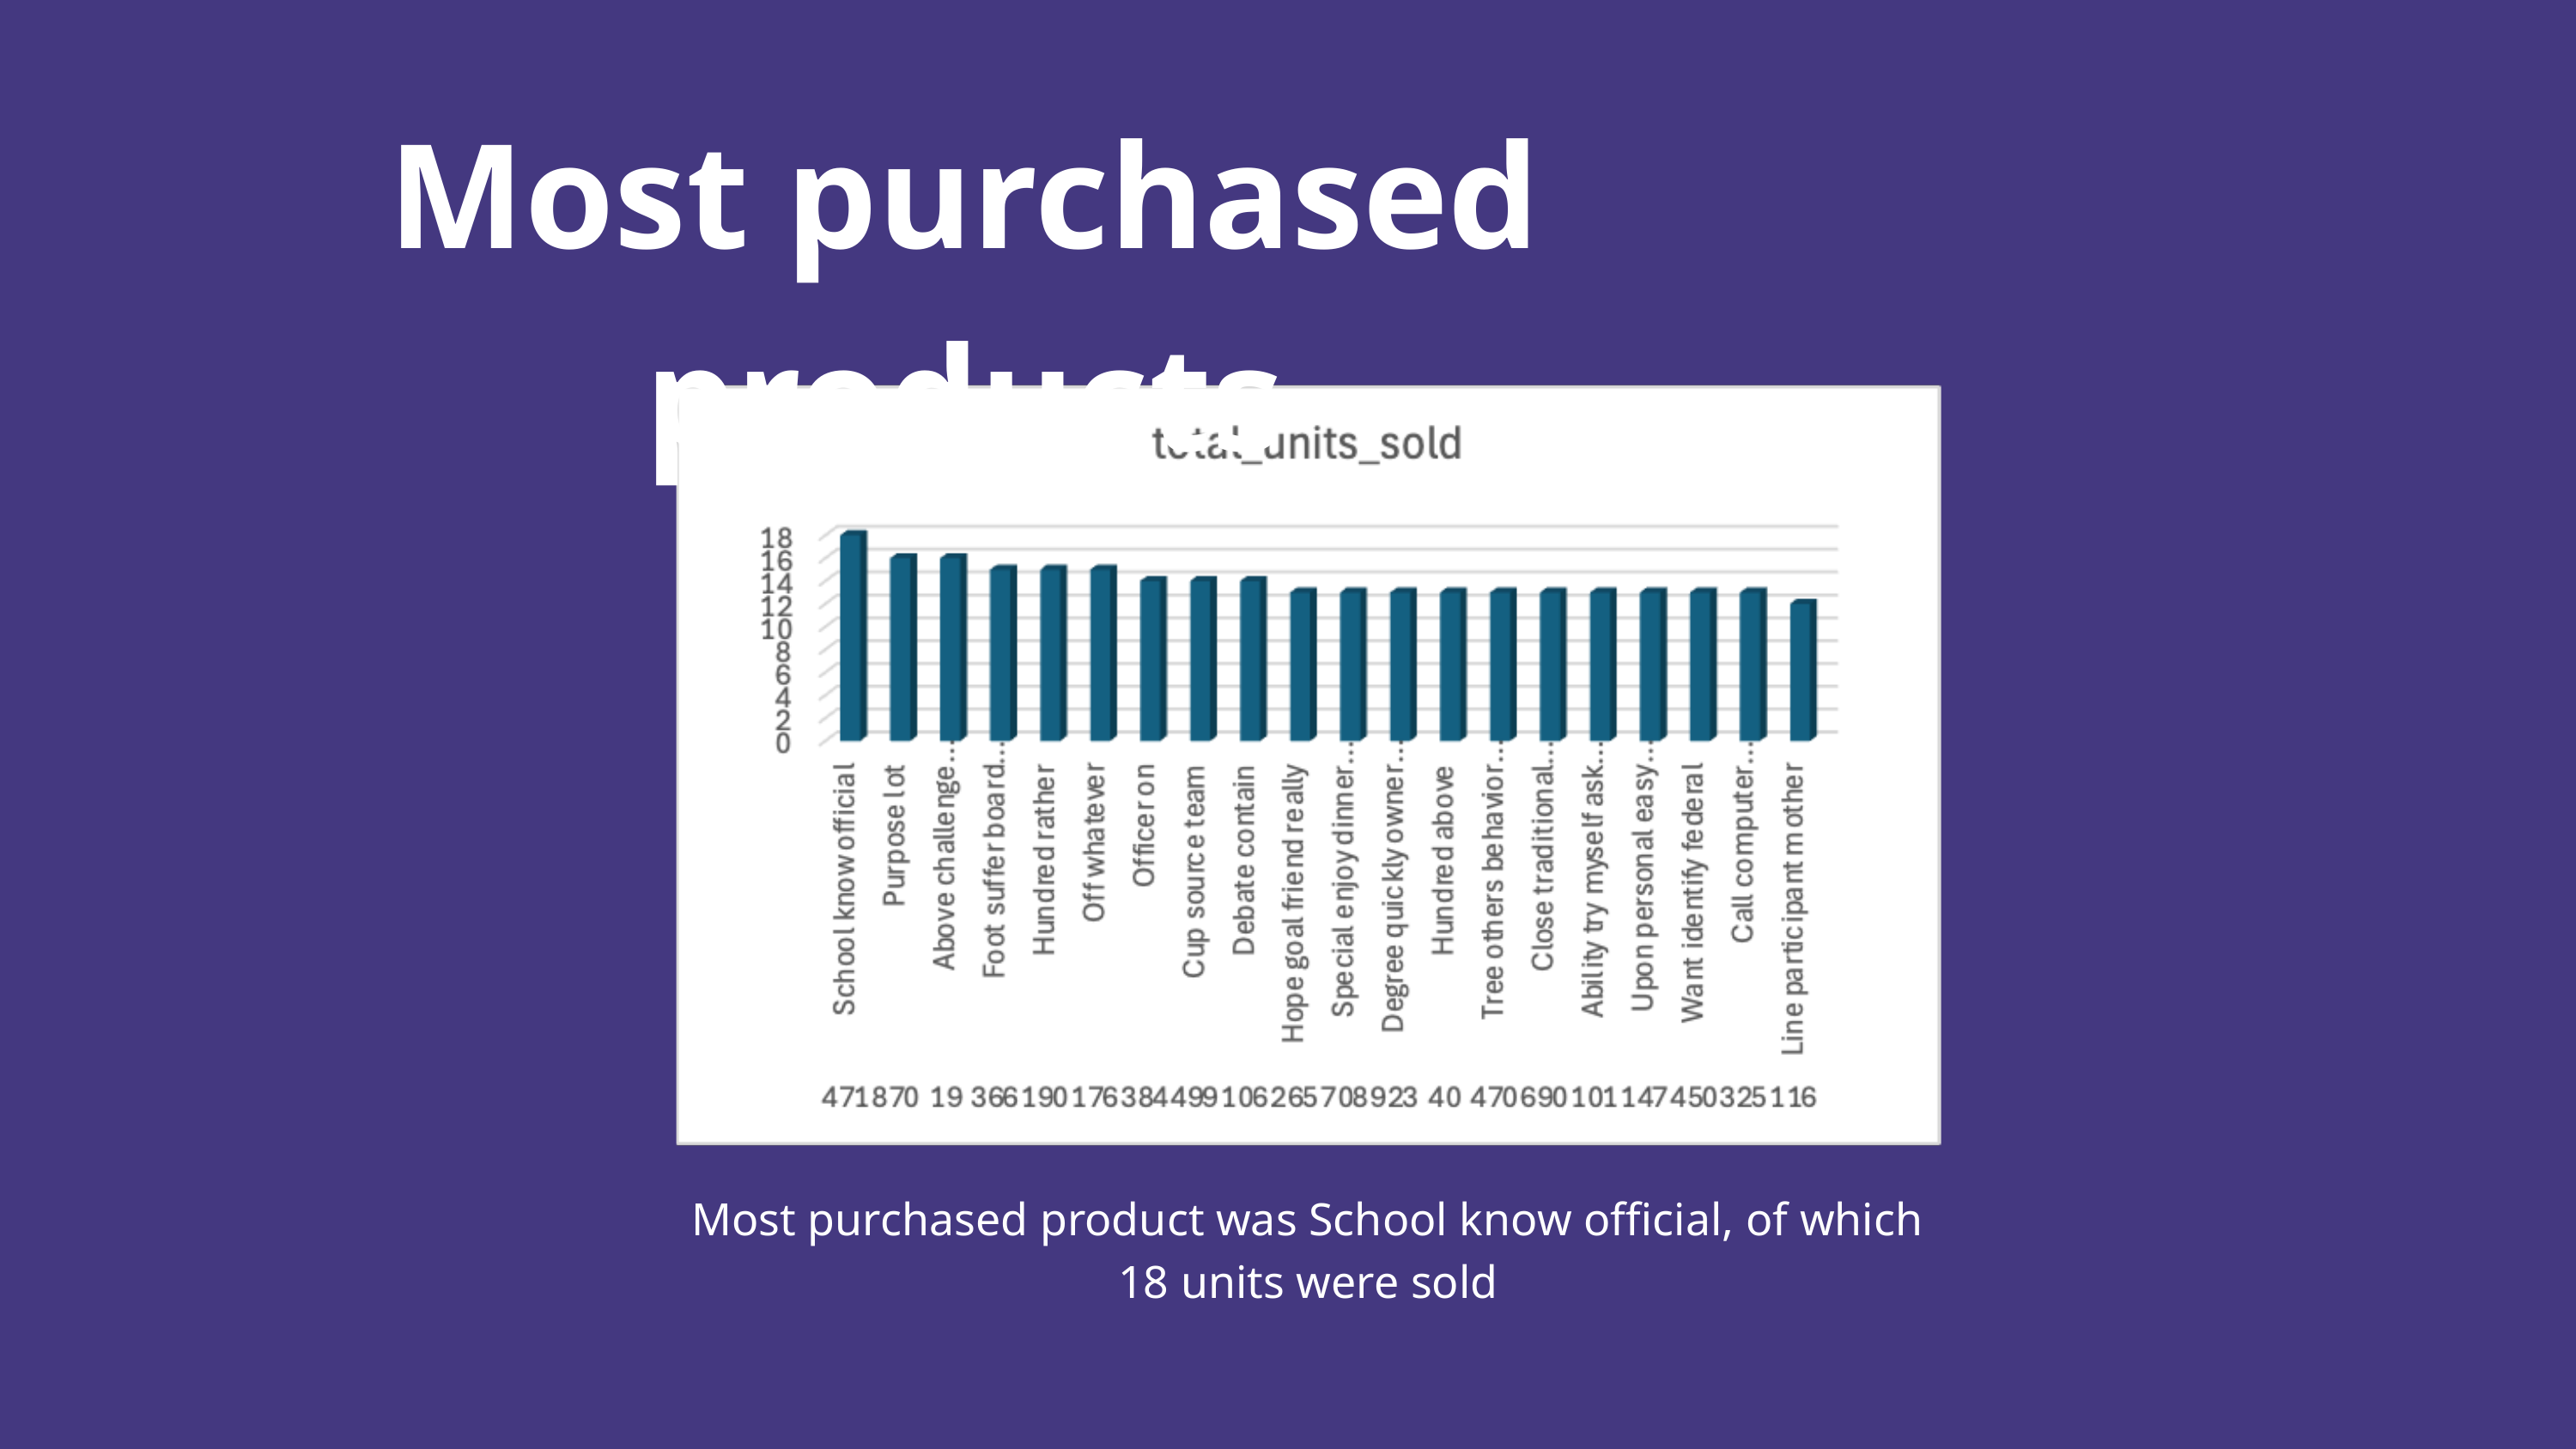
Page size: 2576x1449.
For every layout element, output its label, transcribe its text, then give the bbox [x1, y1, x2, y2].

text_box Most purchased products [61, 75, 1868, 480]
text_box Most purchased product was School know official, of which 18 units were sold [676, 1181, 1941, 1307]
text_box [676, 384, 1941, 1148]
